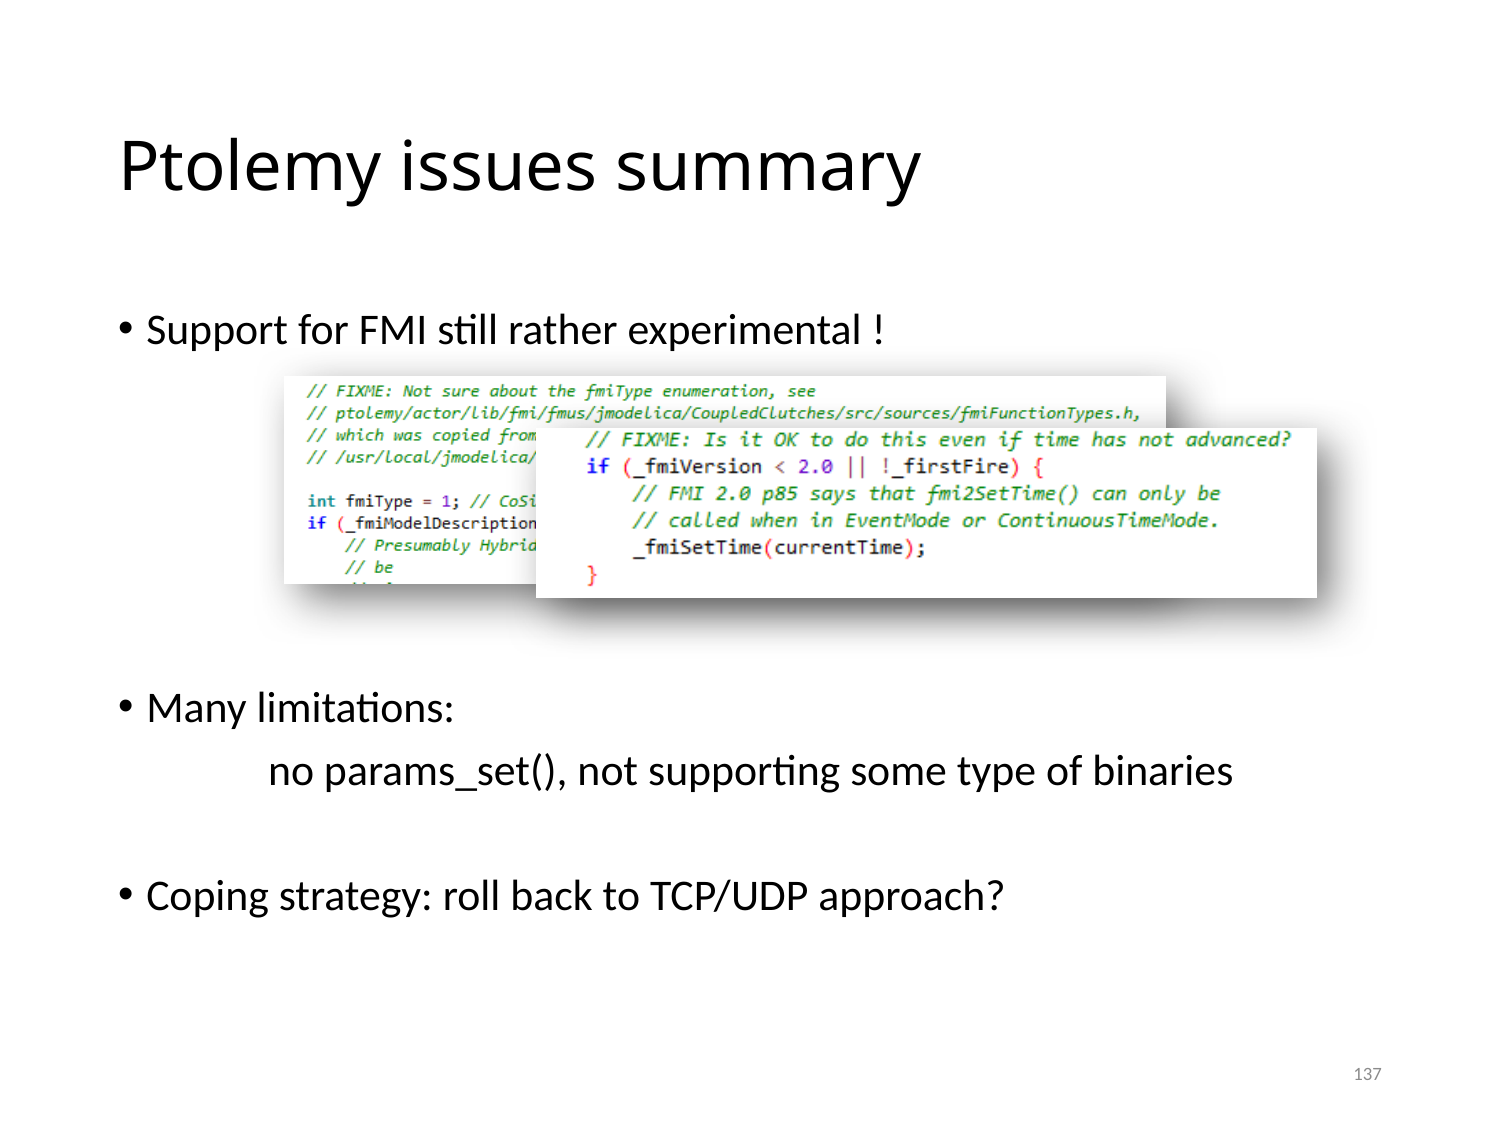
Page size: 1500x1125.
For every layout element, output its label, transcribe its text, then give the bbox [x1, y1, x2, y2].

slide_number 137 [1059, 1042, 1397, 1103]
title Ptolemy issues summary [103, 59, 1397, 278]
list Support for FMI still rather experimental ! Many limitations: no params_set(), not supporting some type of binaries Coping strategy: roll back to TCP/UDP approach? [103, 299, 1397, 1014]
picture [284, 376, 1317, 598]
